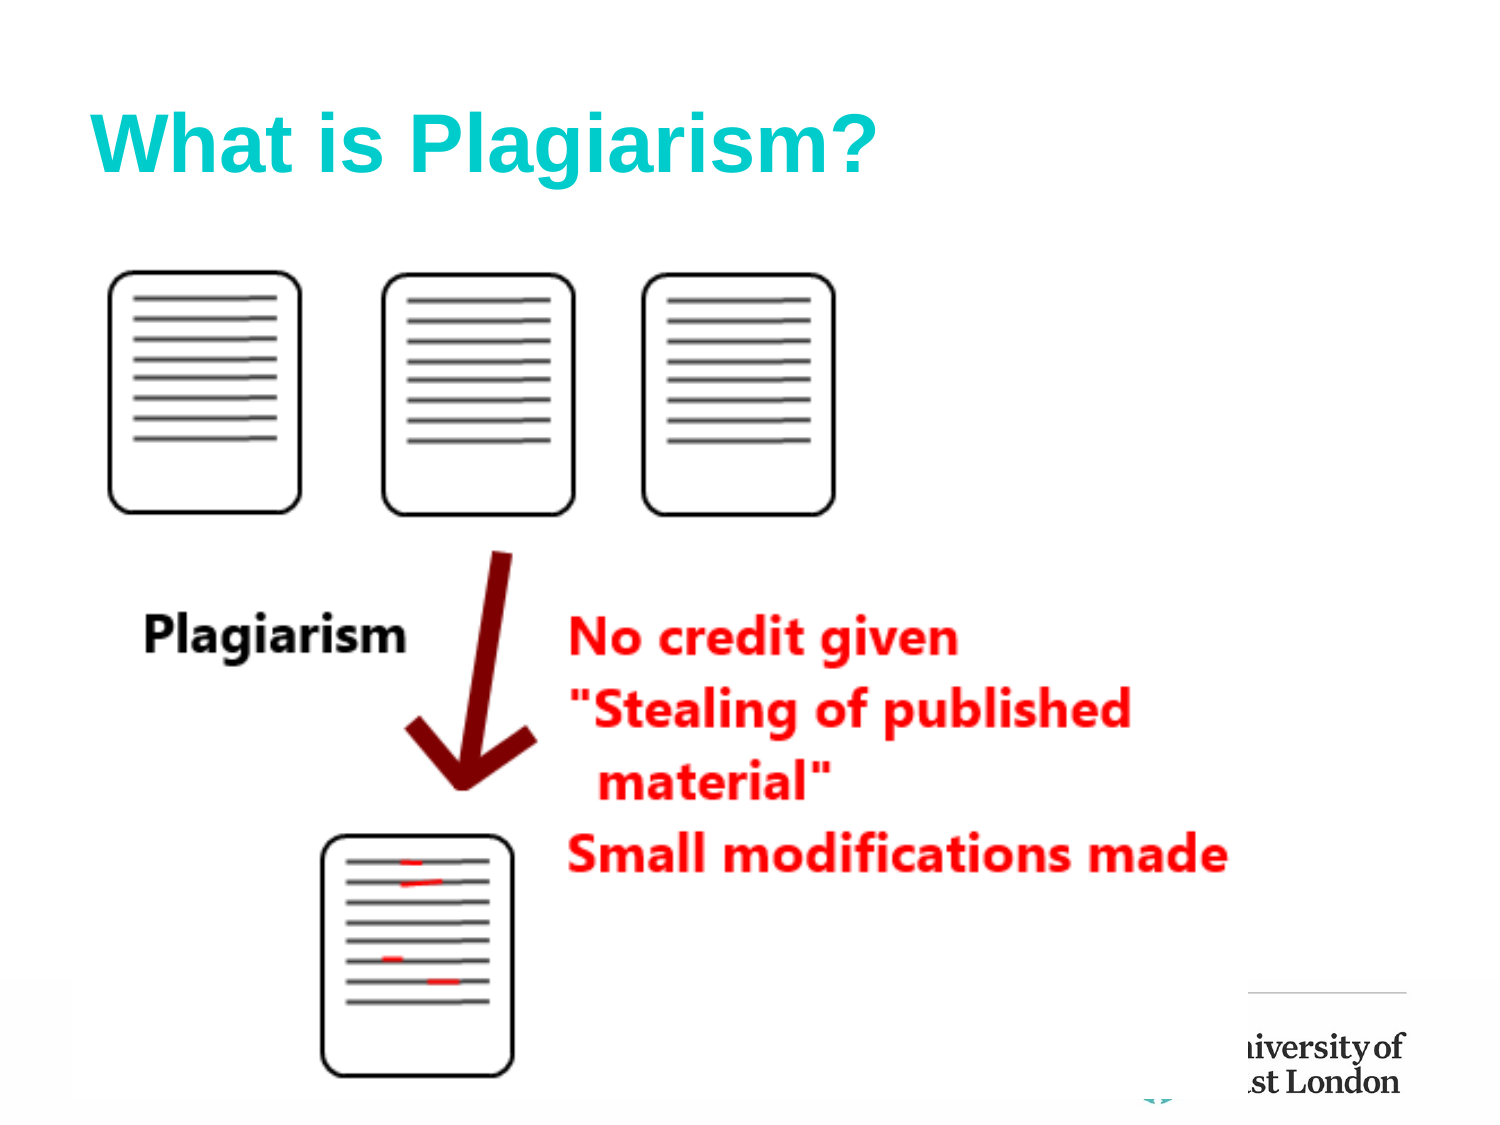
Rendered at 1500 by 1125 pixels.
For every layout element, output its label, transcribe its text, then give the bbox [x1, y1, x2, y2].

text_box 3 [1251, 1042, 1425, 1103]
title What is Plagiarism? [75, 45, 1425, 233]
picture [0, 246, 1500, 1125]
